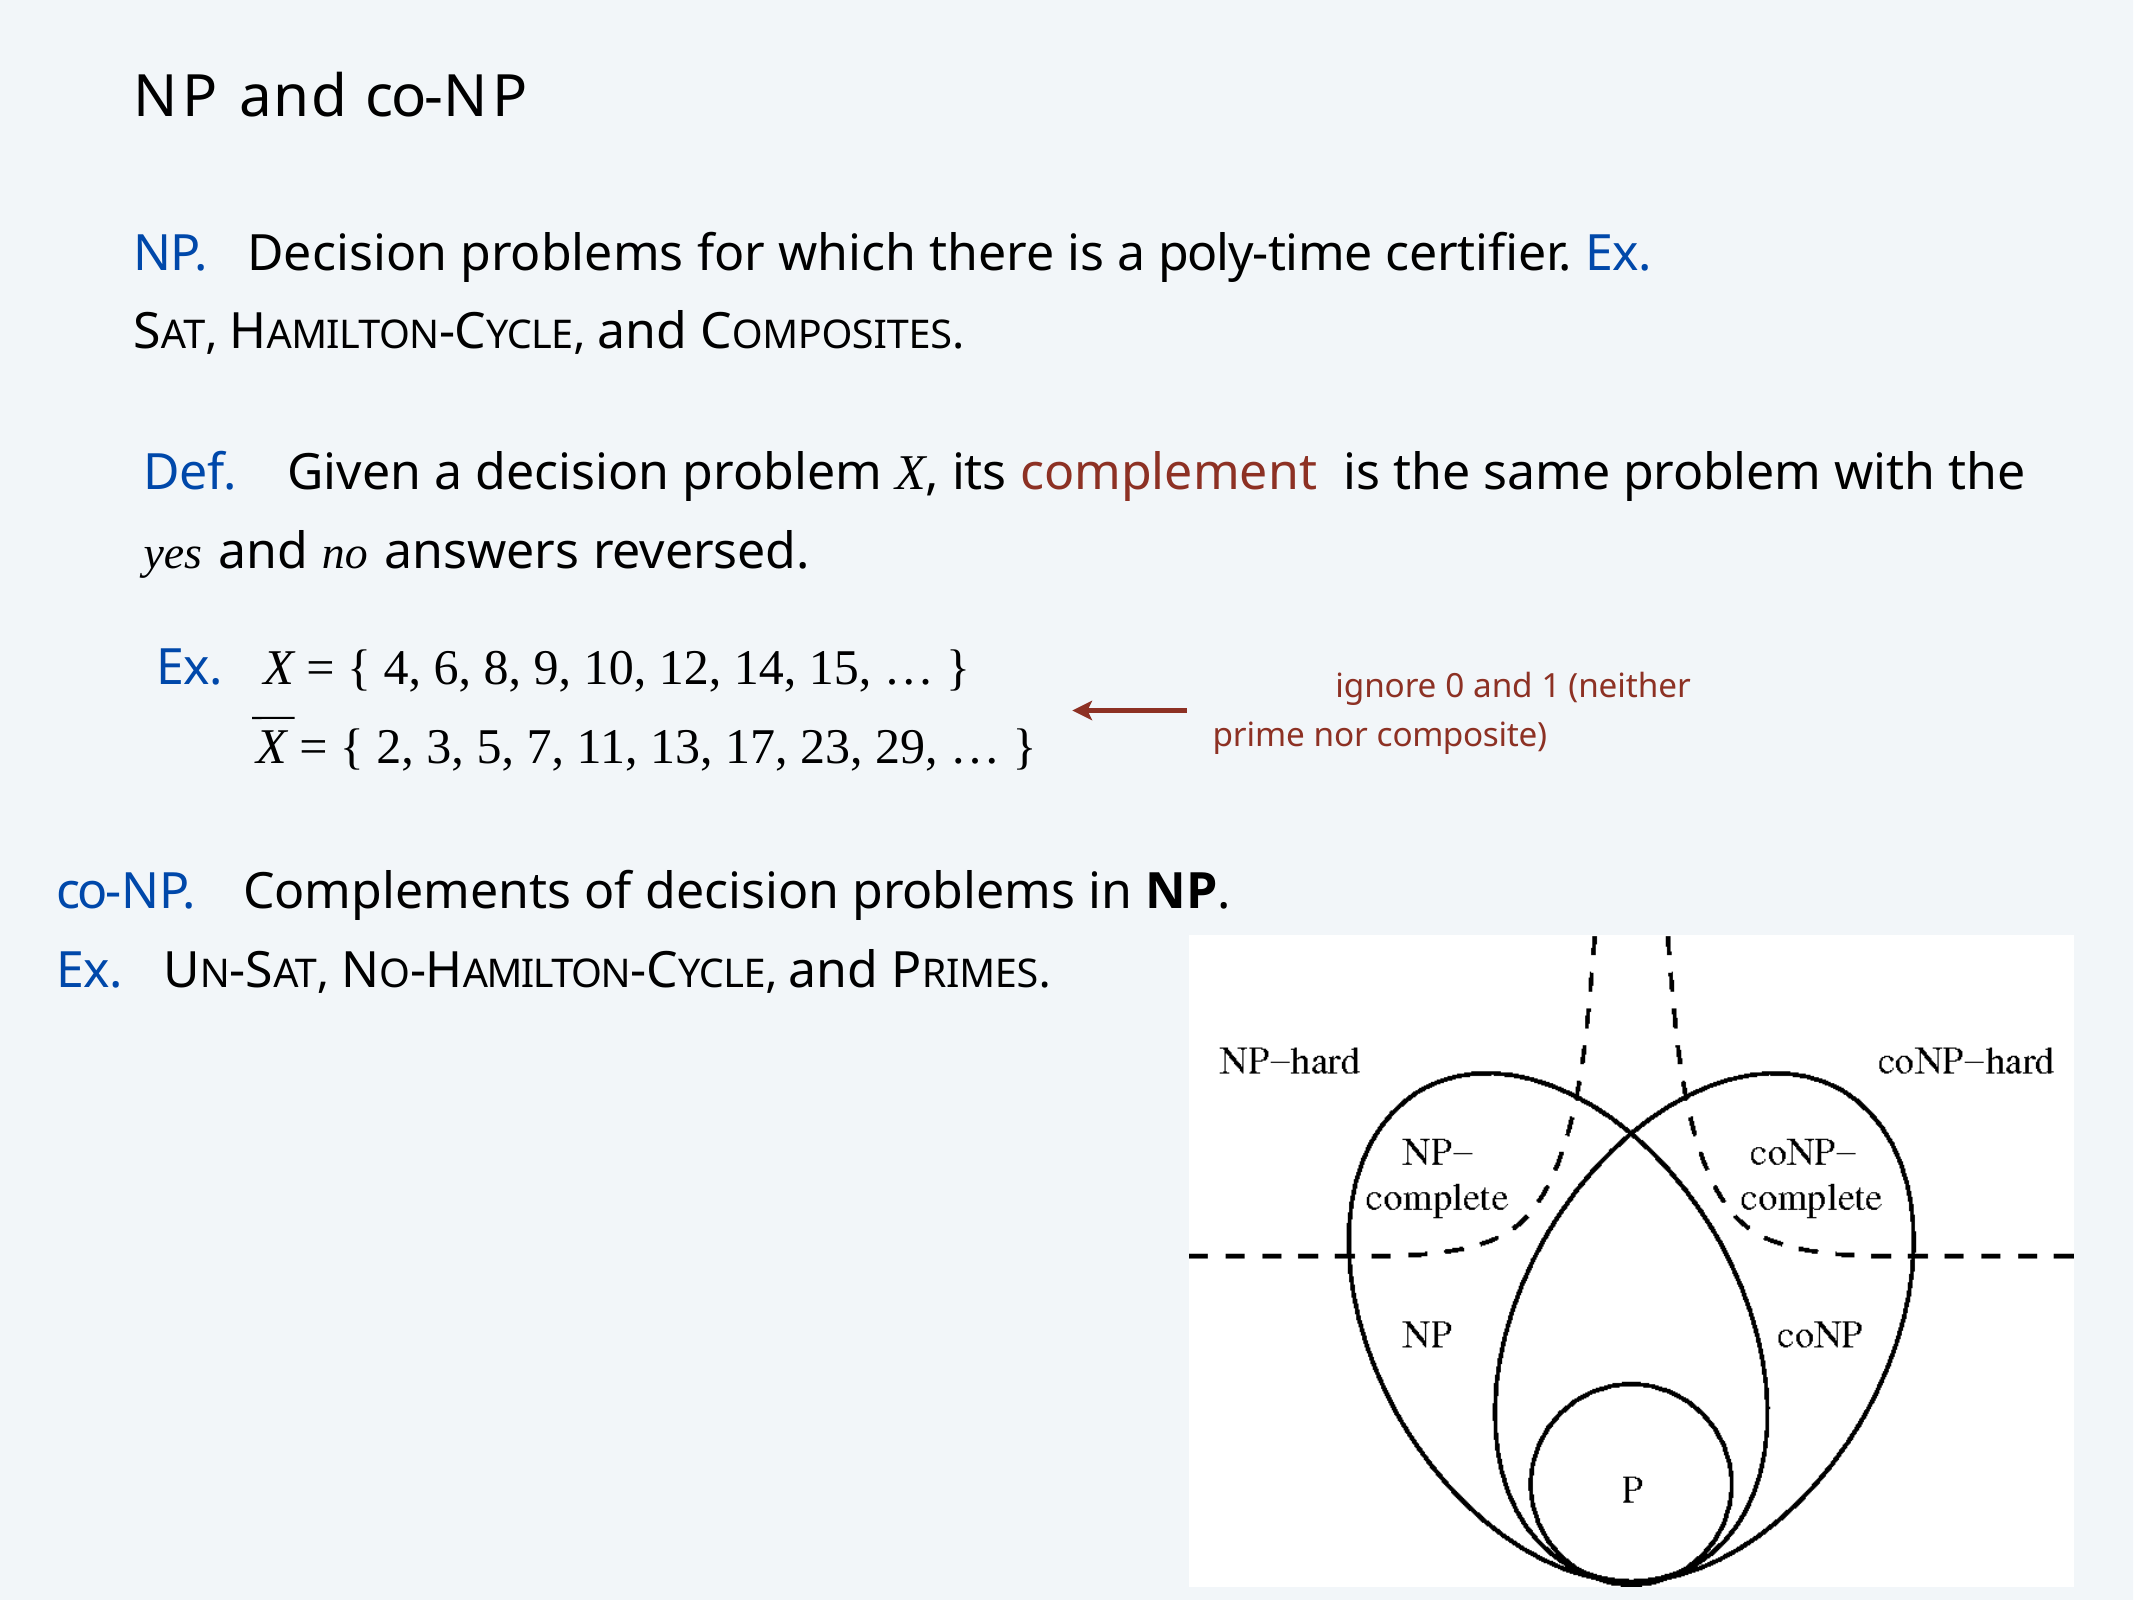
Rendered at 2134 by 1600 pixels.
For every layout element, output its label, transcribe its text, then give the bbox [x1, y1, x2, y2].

text_box ignore 0 and 1 (neither prime nor composite) [1210, 651, 1699, 754]
title NP and co-NP [131, 56, 886, 326]
picture [1189, 935, 2074, 1588]
text_box X = { 2, 3, 5, 7, 11, 13, 17, 23, 29, … } [254, 711, 1039, 774]
slide_number 45 [2027, 1594, 2074, 1600]
text_box co-NP. Complements of decision problems in NP. Ex. UN-SAT, NO-HAMILTON-CYCLE, and PRIMES. [54, 837, 1268, 998]
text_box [1072, 700, 1188, 721]
text_box Ex. X = { 4, 6, 8, 9, 10, 12, 14, 15, … } [154, 632, 971, 695]
